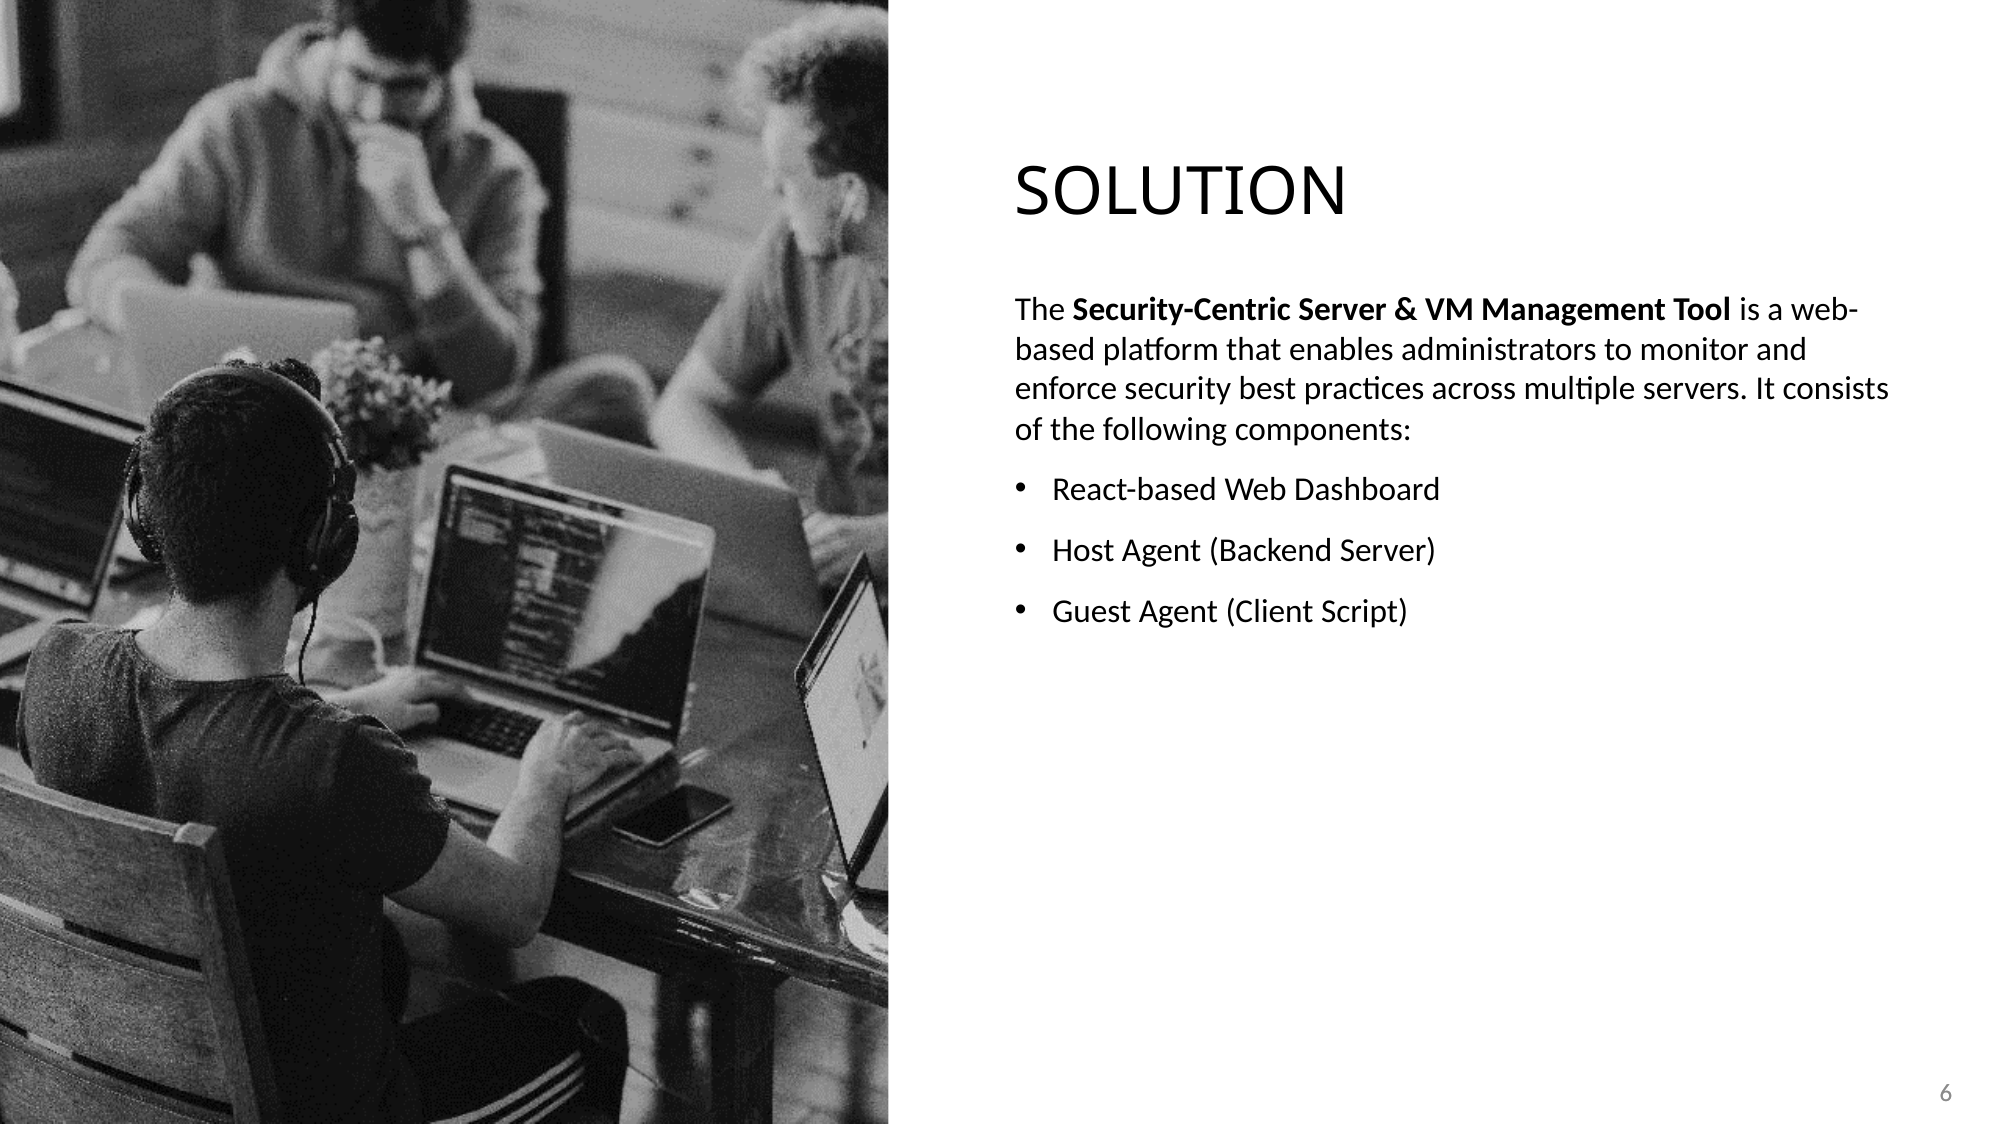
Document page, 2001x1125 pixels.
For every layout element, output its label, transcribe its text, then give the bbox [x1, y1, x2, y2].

list The Security-Centric Server & VM Management Tool is a web-based platform that enables administrators to monitor and enforce security best practices across multiple servers. It consists of the following components: React-based Web Dashboard Host Agent (Backend Server) Guest Agent (Client Script) [999, 279, 1914, 875]
title solution [999, 100, 1968, 246]
picture [0, 0, 889, 1124]
slide_number 6 [1894, 1061, 1968, 1121]
